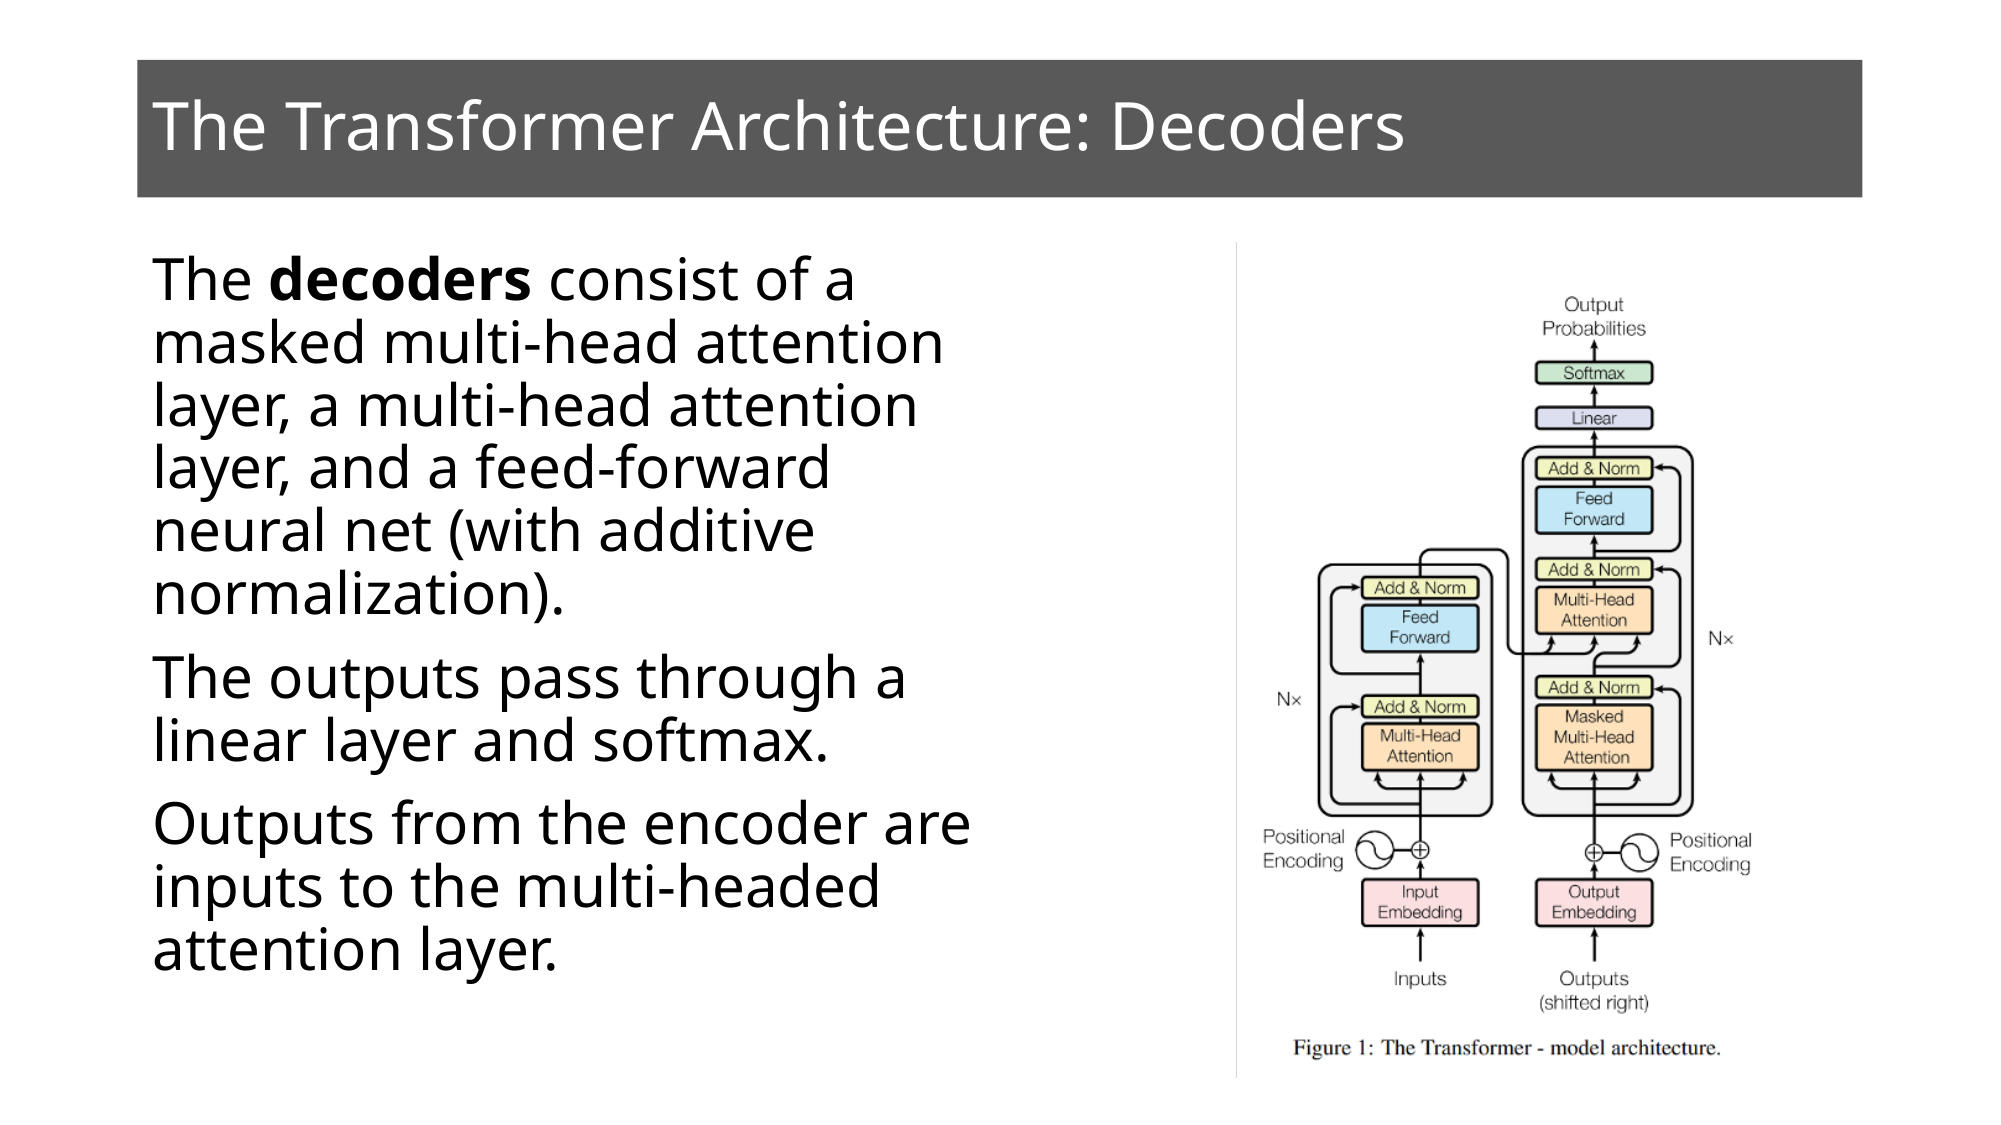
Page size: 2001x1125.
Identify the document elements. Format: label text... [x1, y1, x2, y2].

picture [1234, 242, 1809, 1079]
list The decoders consist of a masked multi-head attention layer, a multi-head attention layer, and a feed-forward neural net (with additive normalization). The outputs pass through a linear layer and softmax. Outputs from the encoder are inputs to the multi-headed attention layer. [137, 242, 988, 1014]
title The Transformer Architecture: Decoders [137, 59, 1863, 198]
